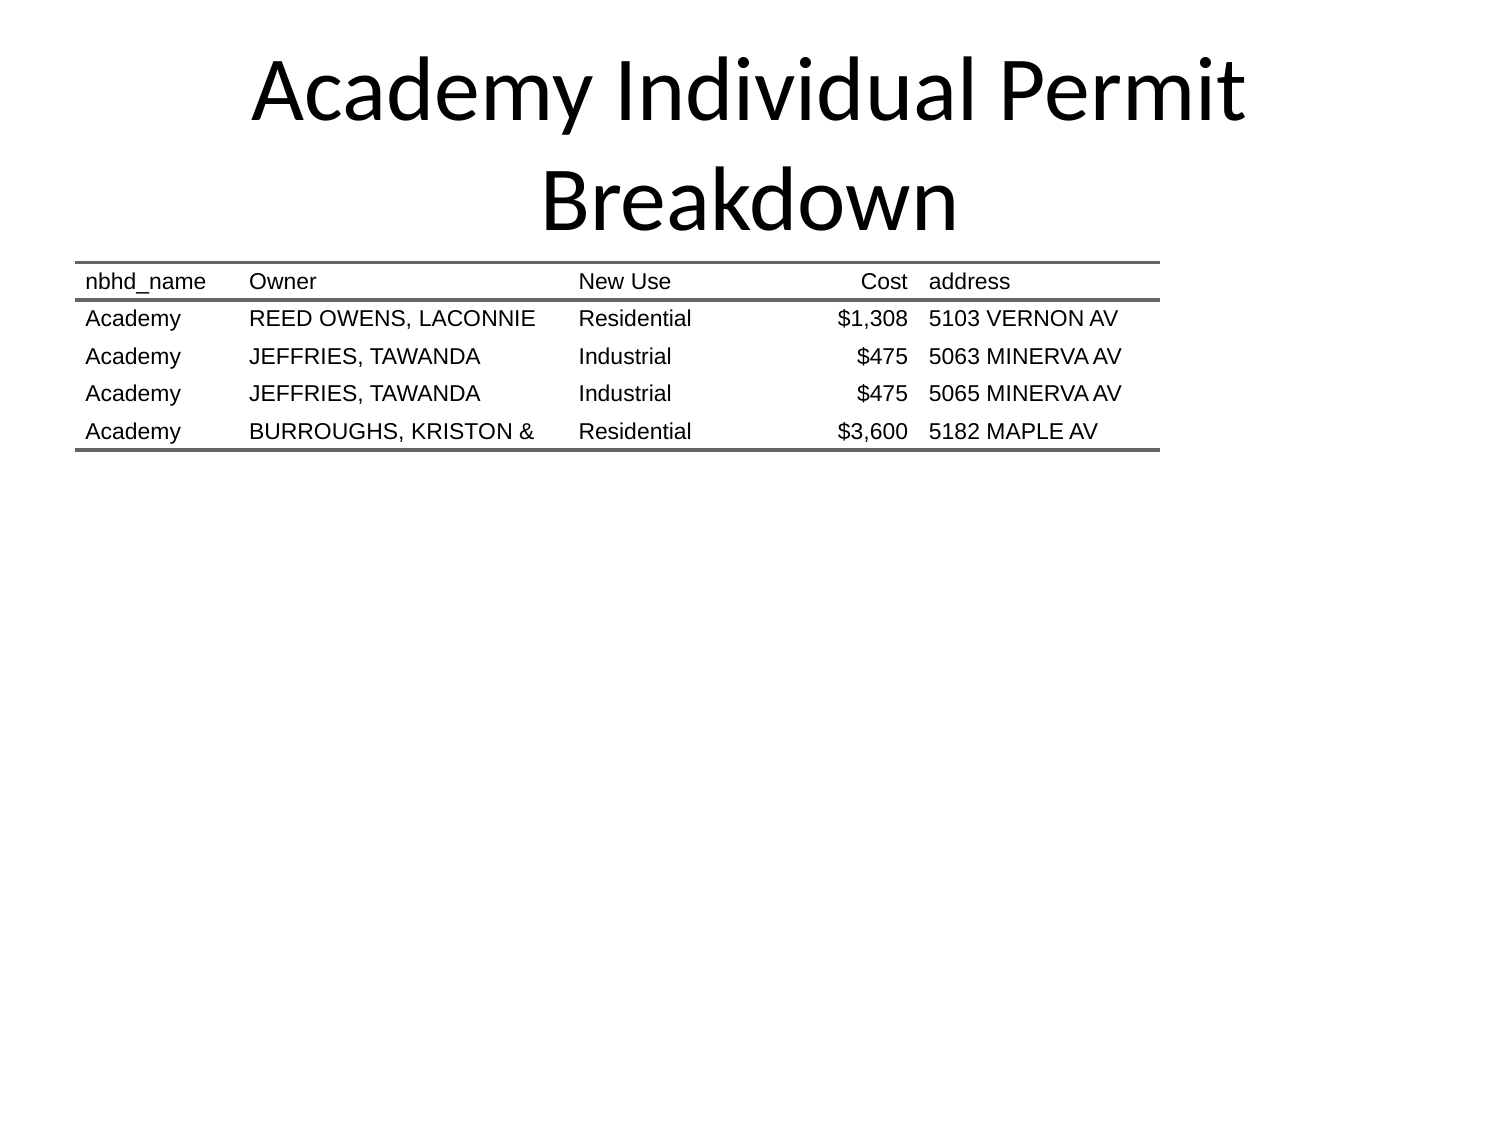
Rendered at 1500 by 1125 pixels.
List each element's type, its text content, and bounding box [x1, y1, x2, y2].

table_cell Residential [568, 413, 724, 448]
table_cell JEFFRIES, TAWANDA [239, 338, 568, 375]
title Academy Individual Permit Breakdown [75, 45, 1425, 233]
table_cell 5065 MINERVA AV [918, 375, 1160, 413]
table_cell Residential [568, 302, 724, 338]
table_header Owner [239, 264, 568, 298]
table_cell Academy [75, 302, 239, 338]
table_cell JEFFRIES, TAWANDA [239, 375, 568, 413]
table_header New Use [568, 264, 724, 298]
table_cell Industrial [568, 375, 724, 413]
table_cell $475 [724, 375, 918, 413]
table_cell $475 [724, 338, 918, 375]
table_cell 5103 VERNON AV [918, 302, 1160, 338]
table_cell $3,600 [724, 413, 918, 448]
table_header Cost [724, 264, 918, 298]
table_cell $1,308 [724, 302, 918, 338]
table_cell REED OWENS, LACONNIE [239, 302, 568, 338]
table_cell Academy [75, 338, 239, 375]
table_header nbhd_name [75, 264, 239, 298]
table_cell Academy [75, 375, 239, 413]
table_cell 5182 MAPLE AV [918, 413, 1160, 448]
table_cell BURROUGHS, KRISTON & [239, 413, 568, 448]
table_cell Industrial [568, 338, 724, 375]
table_cell 5063 MINERVA AV [918, 338, 1160, 375]
table_cell Academy [75, 413, 239, 448]
table_header address [918, 264, 1160, 298]
